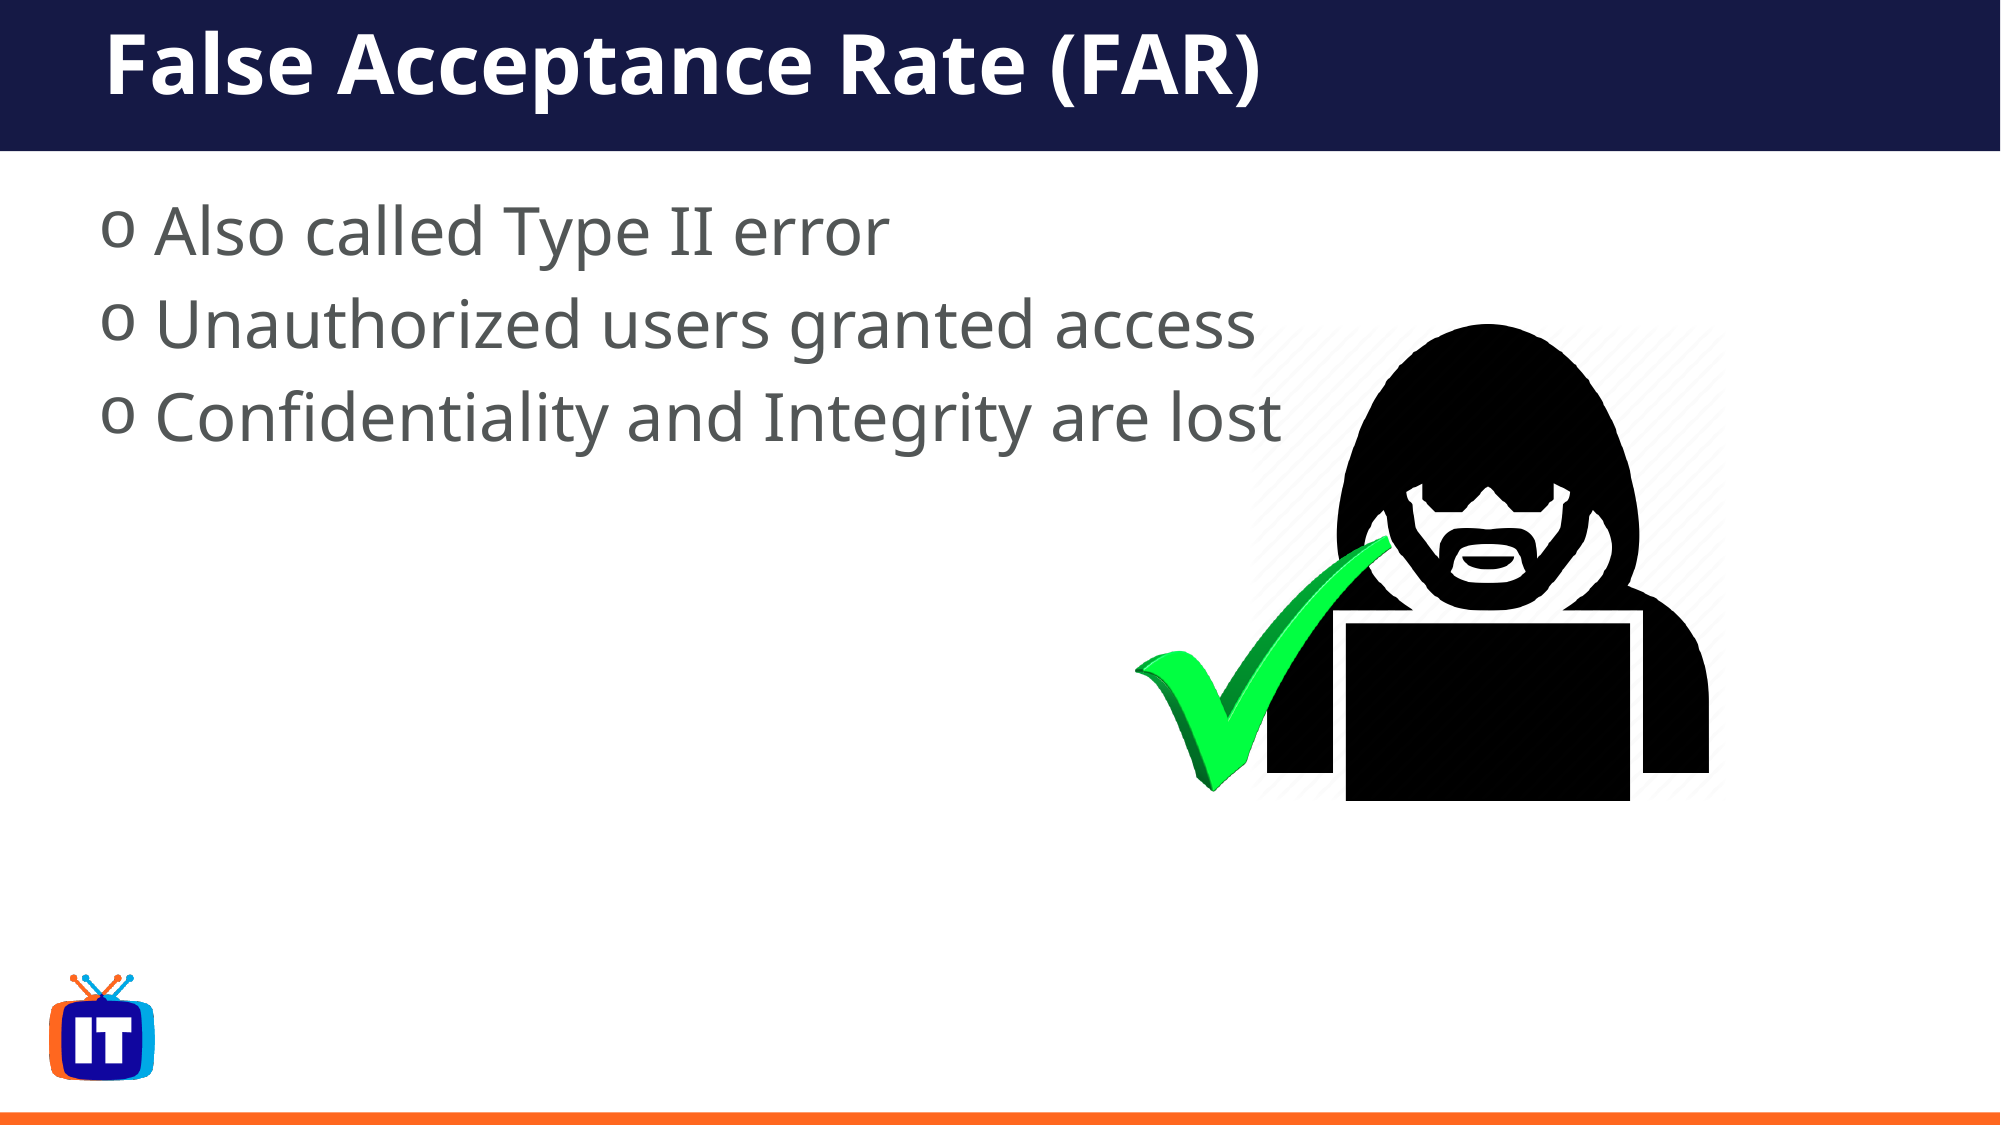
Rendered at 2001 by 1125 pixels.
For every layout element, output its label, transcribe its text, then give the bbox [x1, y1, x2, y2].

title False Acceptance Rate (FAR) [88, 0, 1922, 153]
picture [1068, 324, 1726, 838]
list Also called Type II error Unauthorized users granted access Confidentiality and Integrity are lost [83, 190, 1917, 960]
picture [45, 968, 158, 1087]
